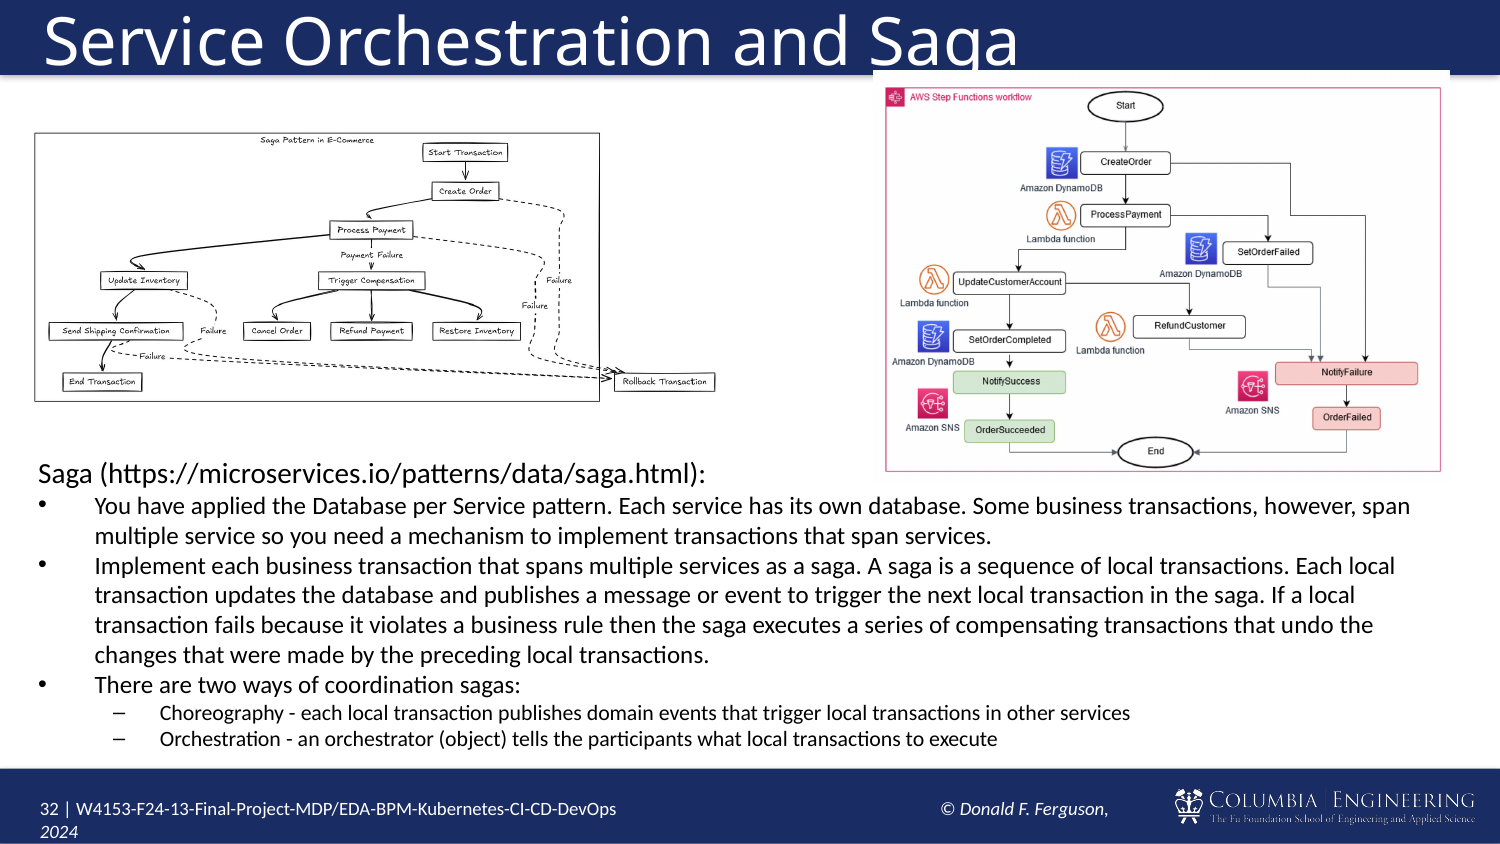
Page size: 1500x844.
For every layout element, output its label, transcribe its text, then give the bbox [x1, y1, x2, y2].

list Saga (https://microservices.io/patterns/data/saga.html): You have applied the Database per Service pattern. Each service has its own database. Some business transactions, however, span multiple service so you need a mechanism to implement transactions that span services. Implement each business transaction that spans multiple services as a saga. A saga is a sequence of local transactions. Each local transaction updates the database and publishes a message or event to trigger the next local transaction in the saga. If a local transaction fails because it violates a business rule then the saga executes a series of compensating transactions that undo the changes that were made by the preceding local transactions. There are two ways of coordination sagas: Choreography - each local transaction publishes domain events that trigger local transactions in other services Orchestration - an orchestrator (object) tells the participants what local transactions to execute [23, 446, 1474, 748]
picture [23, 109, 732, 423]
picture [872, 70, 1451, 483]
title Service Orchestration and Saga [28, 0, 1450, 73]
